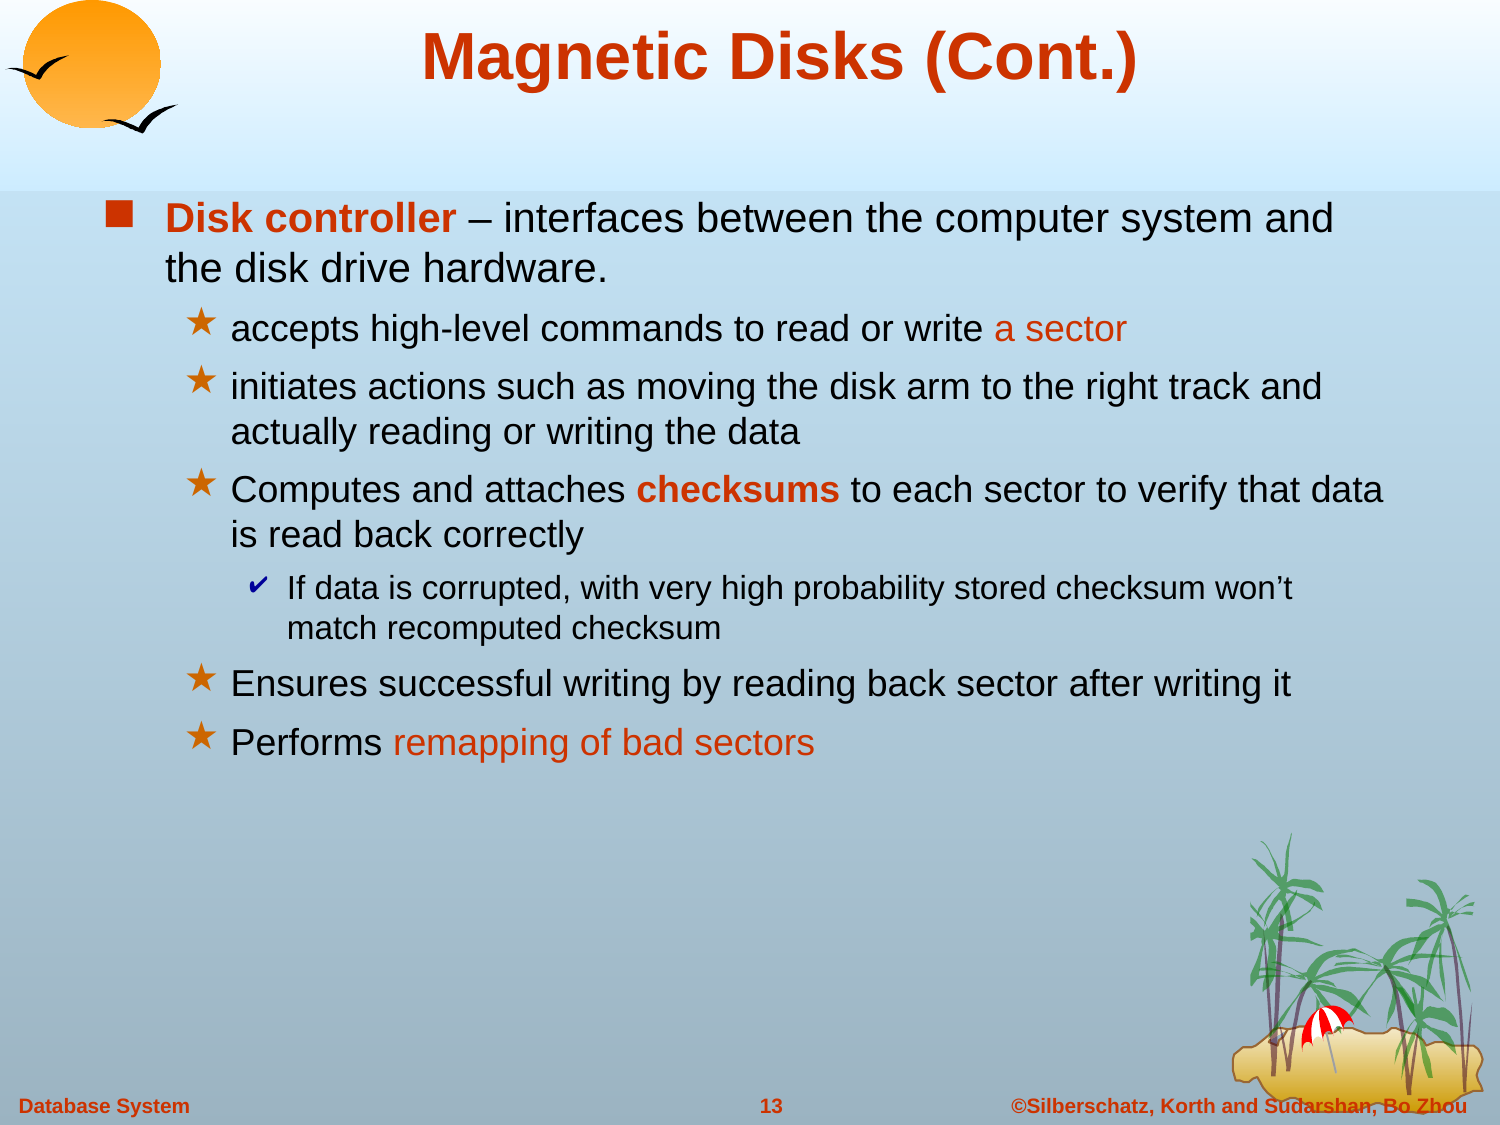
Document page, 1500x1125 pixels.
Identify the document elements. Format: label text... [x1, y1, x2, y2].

list Disk controller – interfaces between the computer system and the disk drive hardware. accepts high-level commands to read or write a sector initiates actions such as moving the disk arm to the right track and actually reading or writing the data Computes and attaches checksums to each sector to verify that data is read back correctly If data is corrupted, with very high probability stored checksum won’t match recomputed checksum Ensures successful writing by reading back sector after writing it Performs remapping of bad sectors [93, 182, 1405, 1042]
text_box [161, 614, 1266, 947]
title Magnetic Disks (Cont.) [117, 0, 1443, 100]
